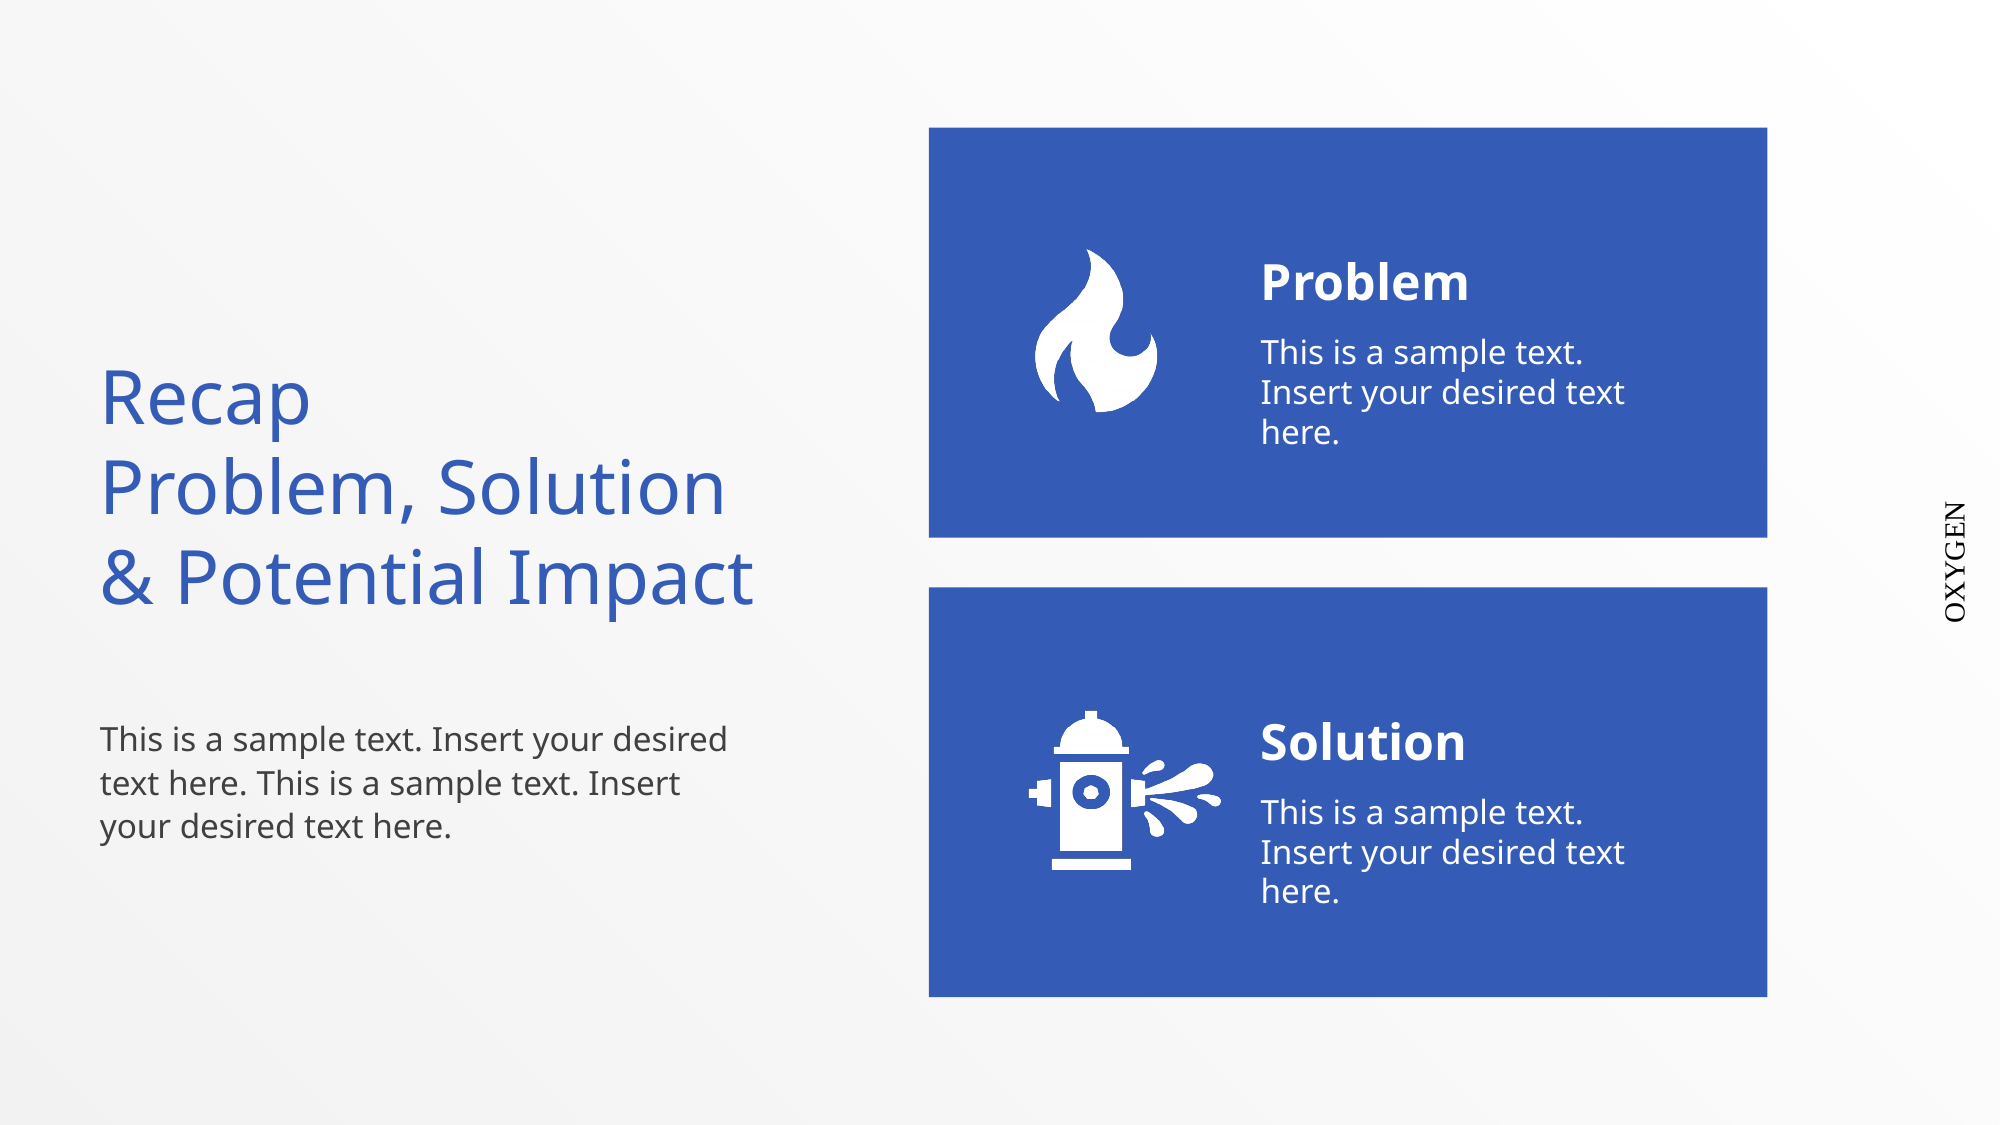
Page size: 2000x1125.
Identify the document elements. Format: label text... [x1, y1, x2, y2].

picture [995, 239, 1197, 422]
title Recap Problem, Solution & Potential Impact [99, 101, 760, 630]
footer OXYGEN [1922, 245, 1983, 880]
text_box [1260, 715, 1684, 870]
picture [1024, 699, 1225, 882]
text_box [927, 585, 1770, 999]
list This is a sample text. Insert your desired text here. This is a sample text. Insert your desired text here. [99, 704, 758, 996]
text_box [927, 126, 1770, 540]
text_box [1260, 255, 1684, 410]
